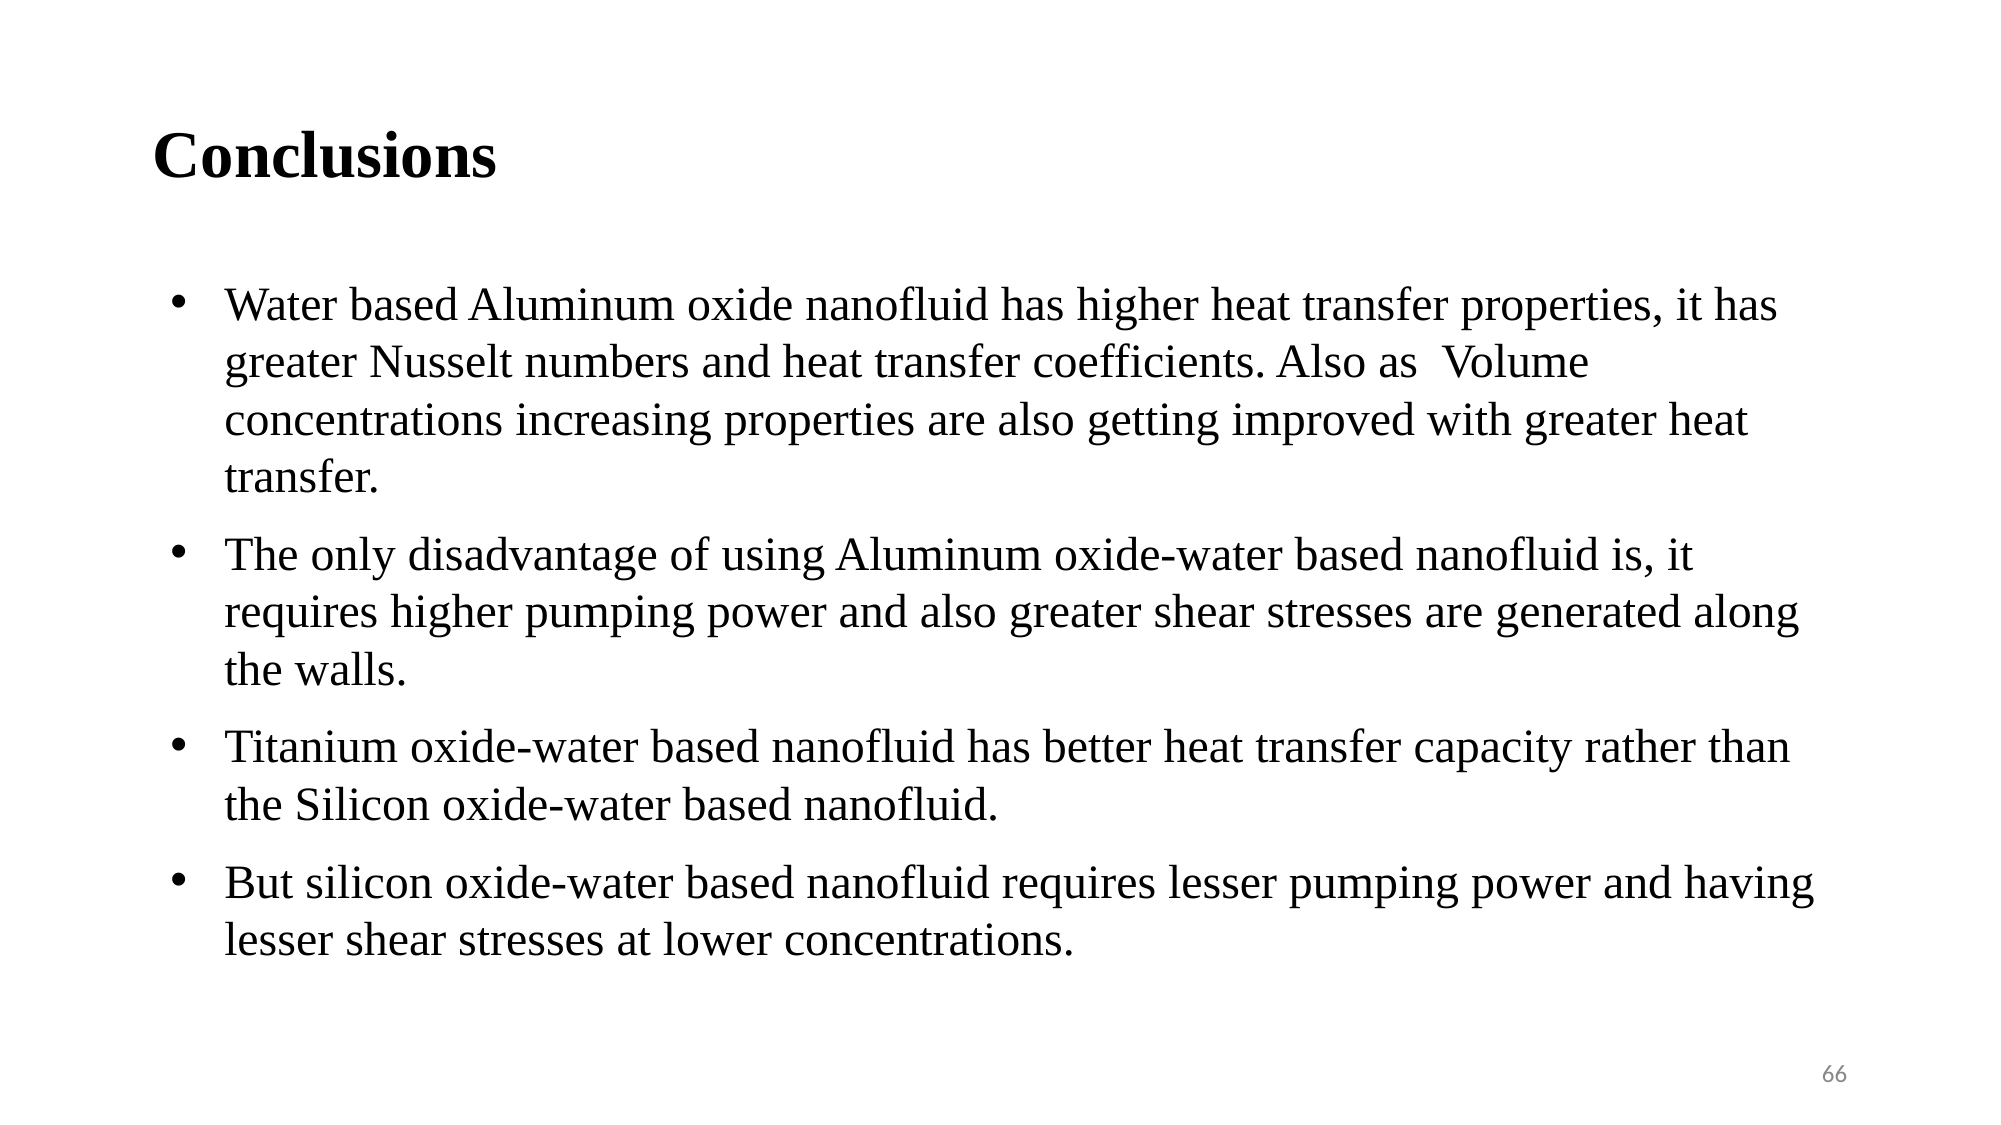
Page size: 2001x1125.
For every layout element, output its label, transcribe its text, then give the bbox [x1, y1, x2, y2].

list Water based Aluminum oxide nanofluid has higher heat transfer properties, it has greater Nusselt numbers and heat transfer coefficients. Also as Volume concentrations increasing properties are also getting improved with greater heat transfer. The only disadvantage of using Aluminum oxide-water based nanofluid is, it requires higher pumping power and also greater shear stresses are generated along the walls. Titanium oxide-water based nanofluid has better heat transfer capacity rather than the Silicon oxide-water based nanofluid. But silicon oxide-water based nanofluid requires lesser pumping power and having lesser shear stresses at lower concentrations. [137, 264, 1863, 979]
title Conclusions [137, 47, 1863, 264]
slide_number 66 [1412, 1042, 1863, 1103]
